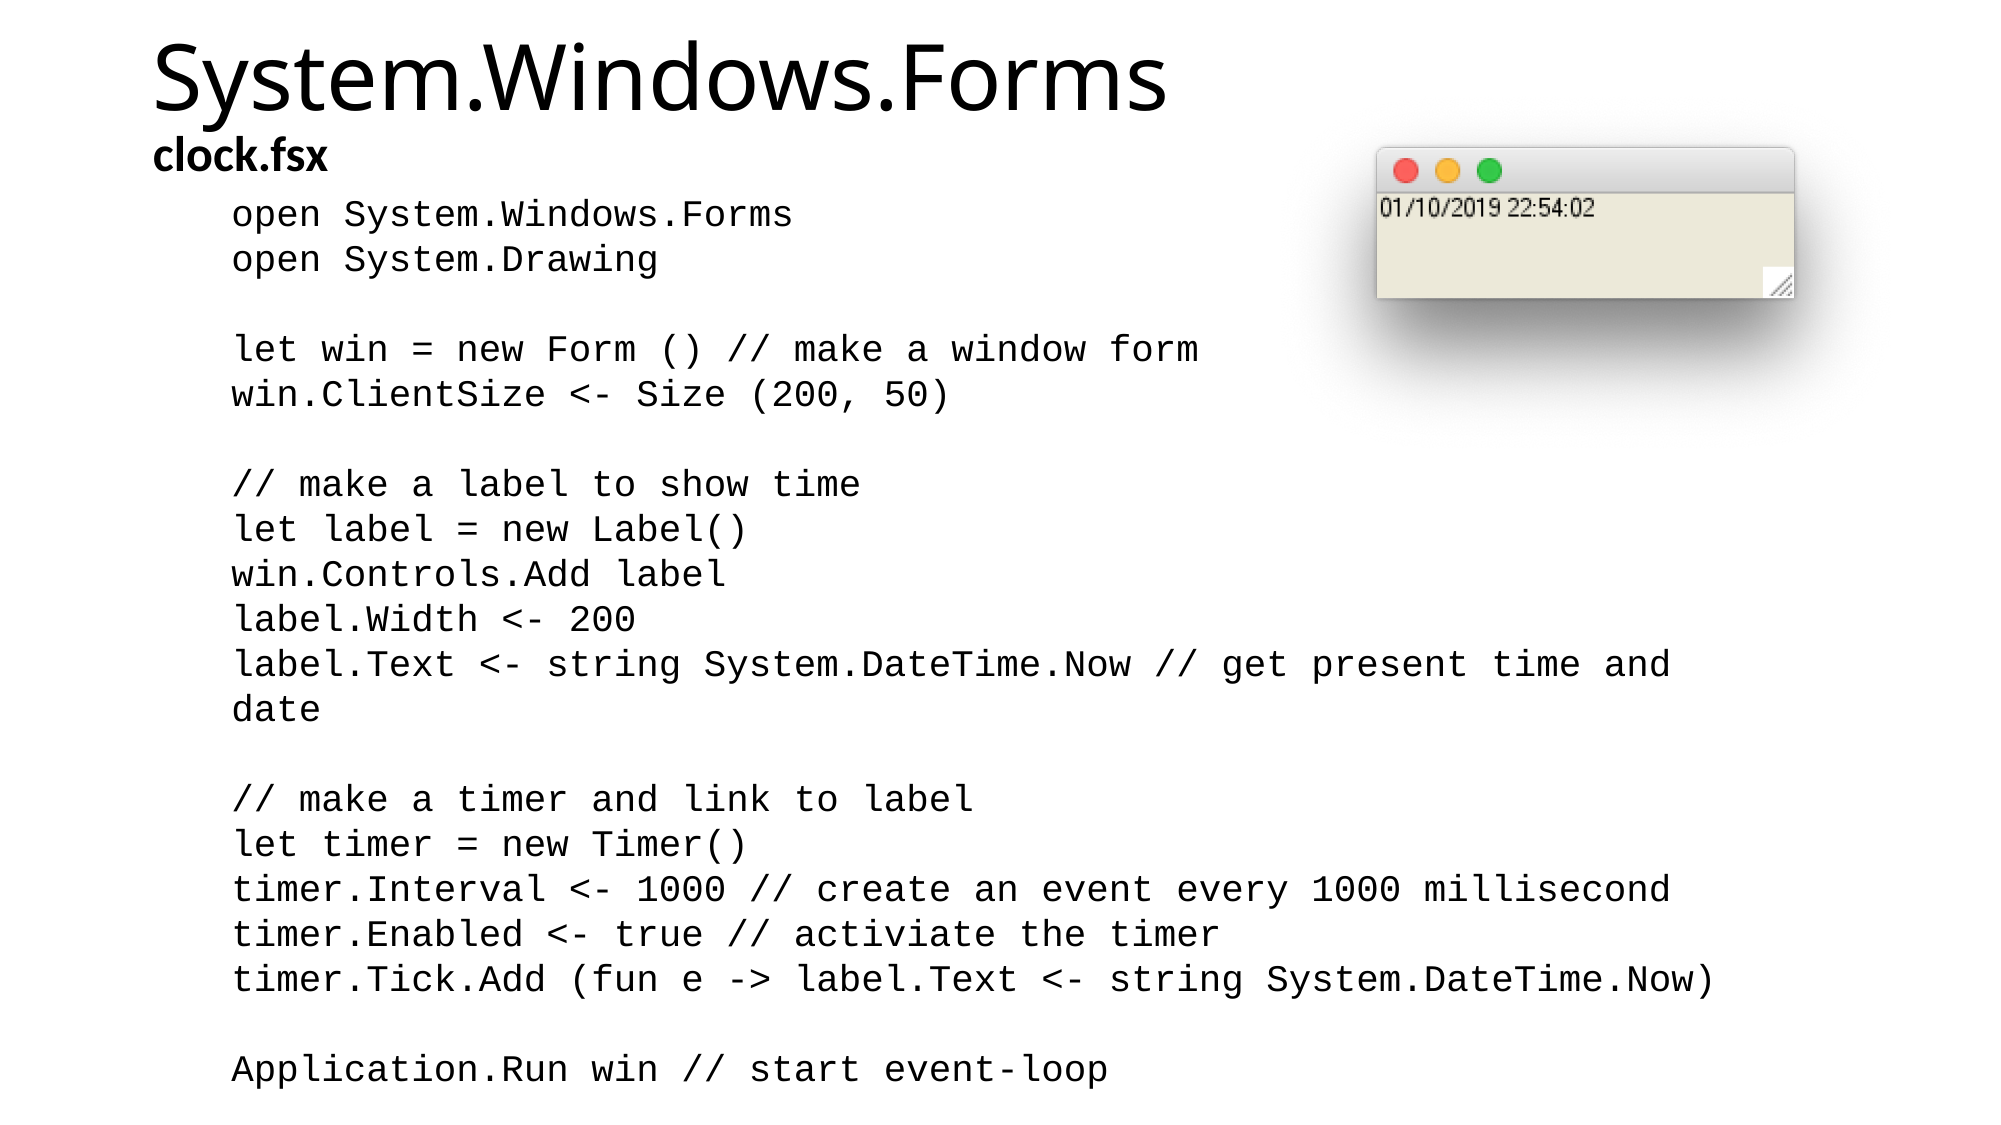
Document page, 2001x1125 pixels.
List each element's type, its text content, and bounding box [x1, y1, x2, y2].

picture [1264, 85, 1907, 461]
text_box clock.fsx [138, 114, 344, 189]
title System.Windows.Forms [137, 0, 1863, 190]
text_box open System.Windows.Forms open System.Drawing let win = new Form () // make a window form win.ClientSize <- Size (200, 50) // make a label to show time let label = new Label() win.Controls.Add label label.Width <- 200 label.Text <- string System.DateTime.Now // get present time and date // make a timer and link to label let timer = new Timer() timer.Interval <- 1000 // create an event every 1000 millisecond timer.Enabled <- true // activiate the timer timer.Tick.Add (fun e -> label.Text <- string System.DateTime.Now) Application.Run win // start event-loop [216, 181, 1775, 1097]
